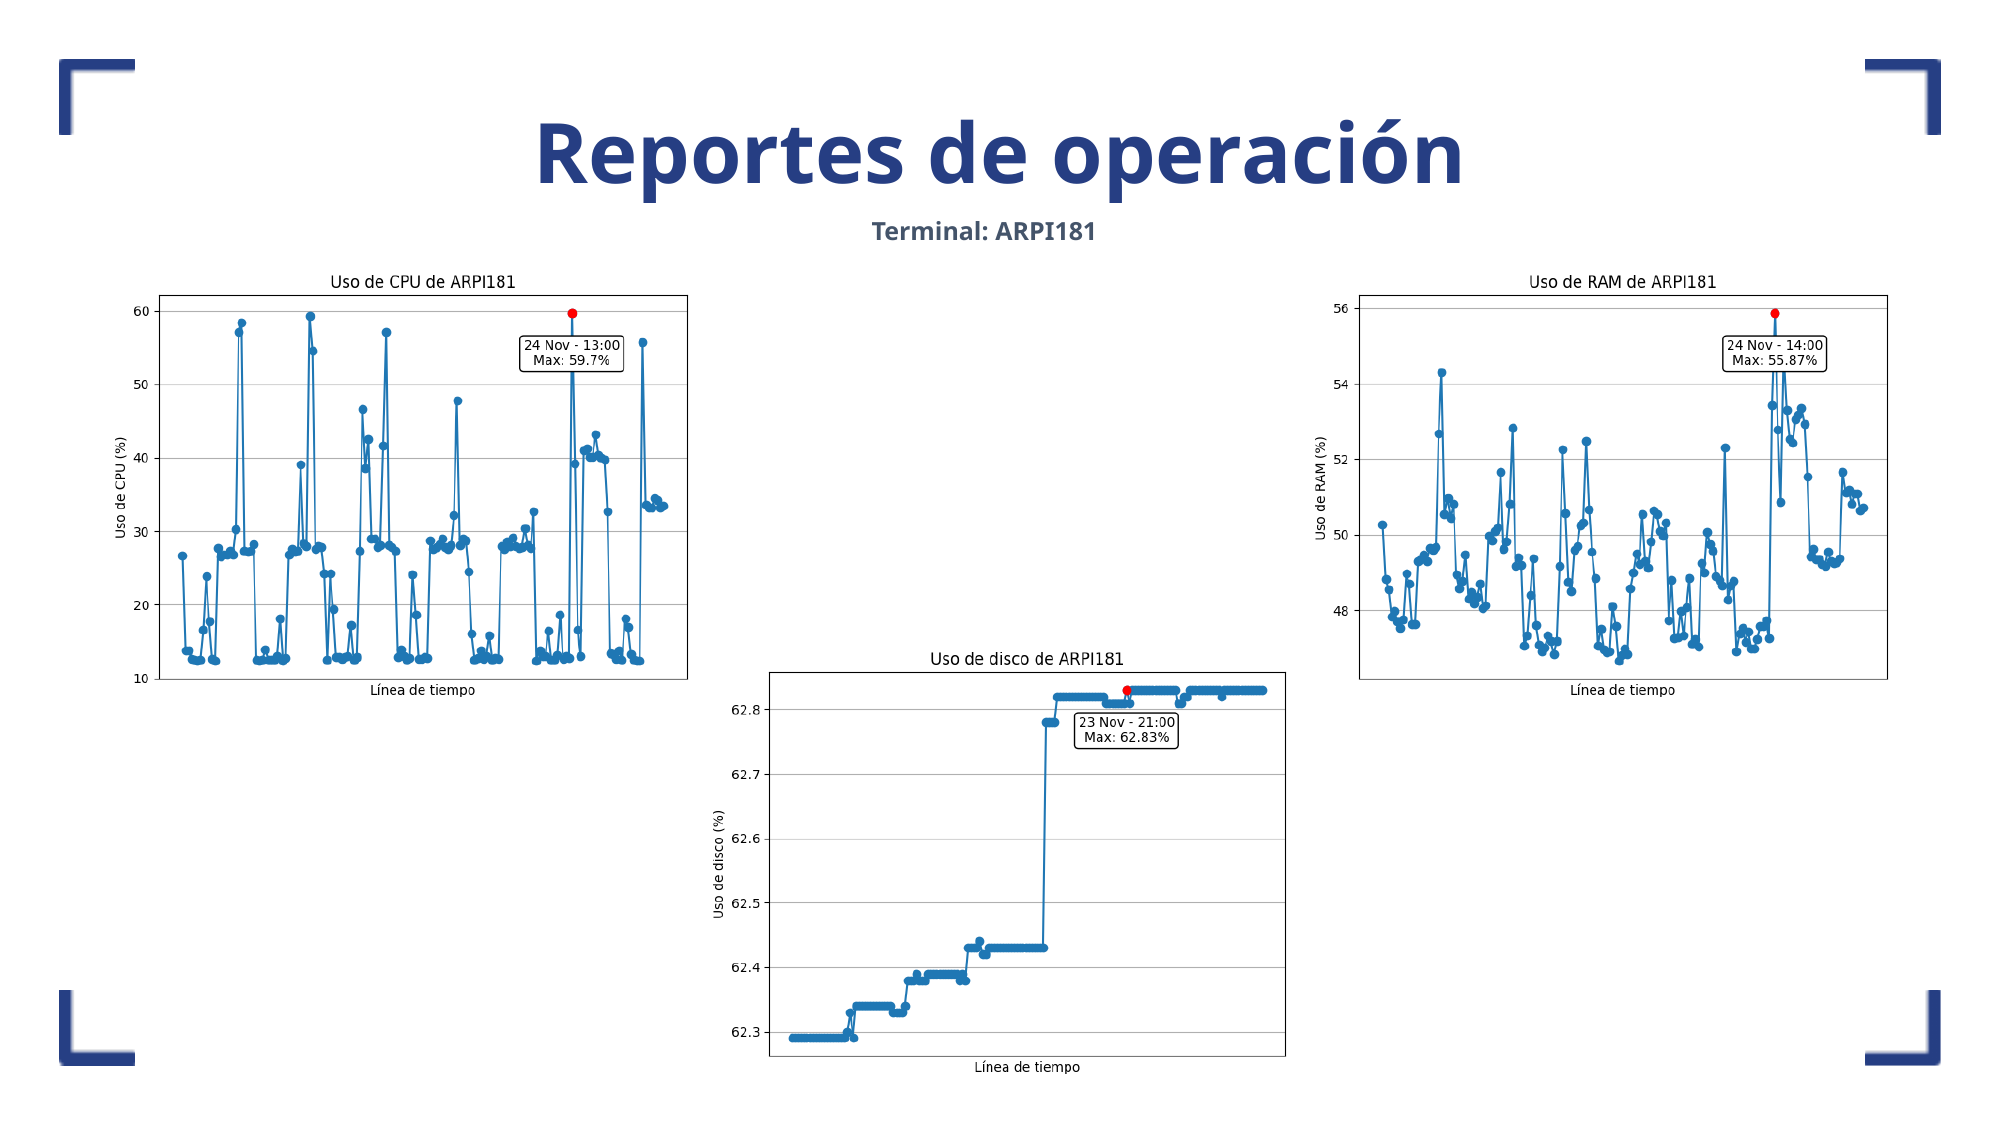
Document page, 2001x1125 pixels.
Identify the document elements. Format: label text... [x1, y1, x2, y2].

picture [100, 260, 1299, 1088]
picture [1300, 260, 1901, 711]
text_box Terminal: ARPI181 [424, 163, 1545, 254]
text_box Reportes de operación [439, 55, 1561, 201]
